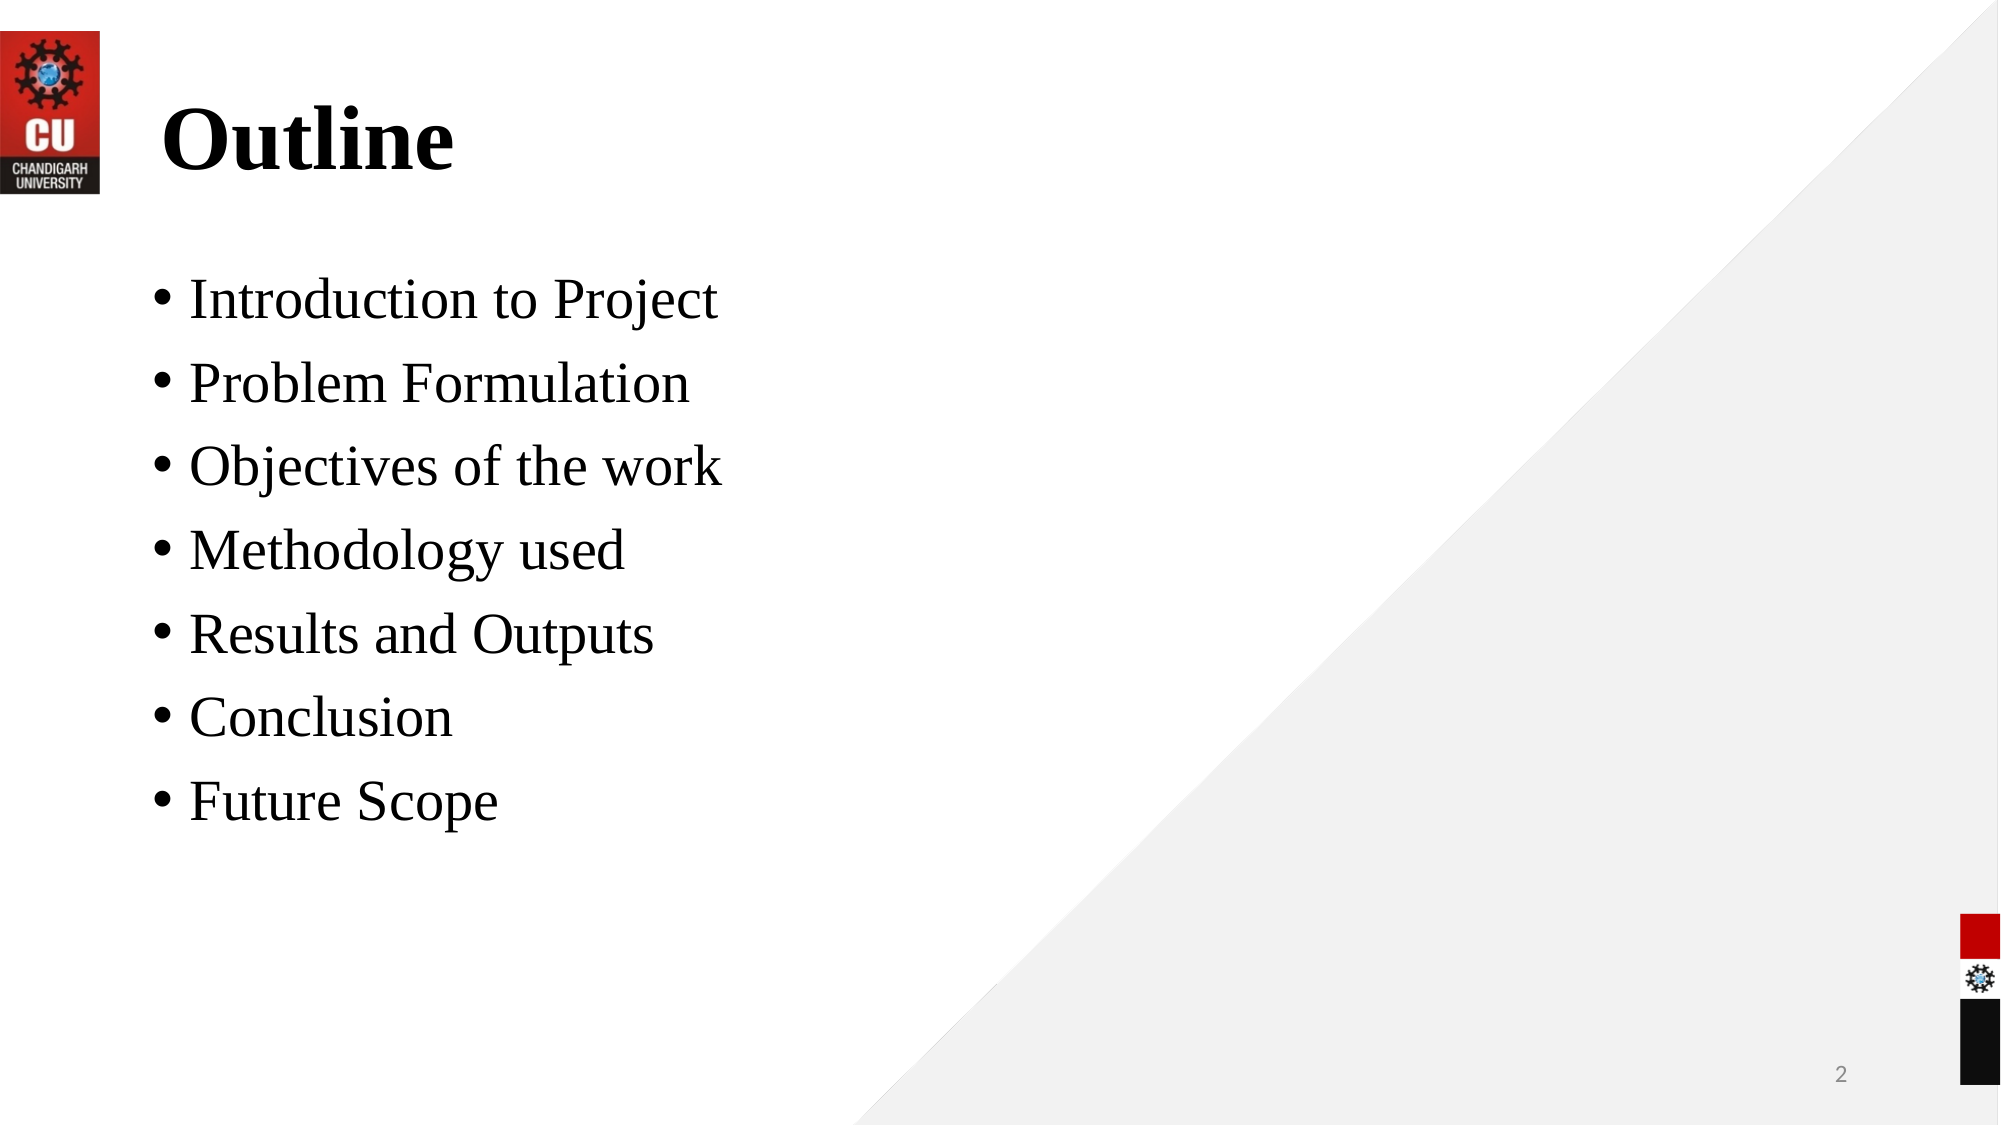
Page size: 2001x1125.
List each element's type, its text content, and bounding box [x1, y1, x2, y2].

title Outline [145, 59, 1871, 220]
picture [0, 0, 2001, 1125]
slide_number 2 [1412, 1042, 1863, 1103]
list Introduction to Project Problem Formulation Objectives of the work Methodology used Results and Outputs Conclusion Future Scope [137, 260, 1863, 1073]
